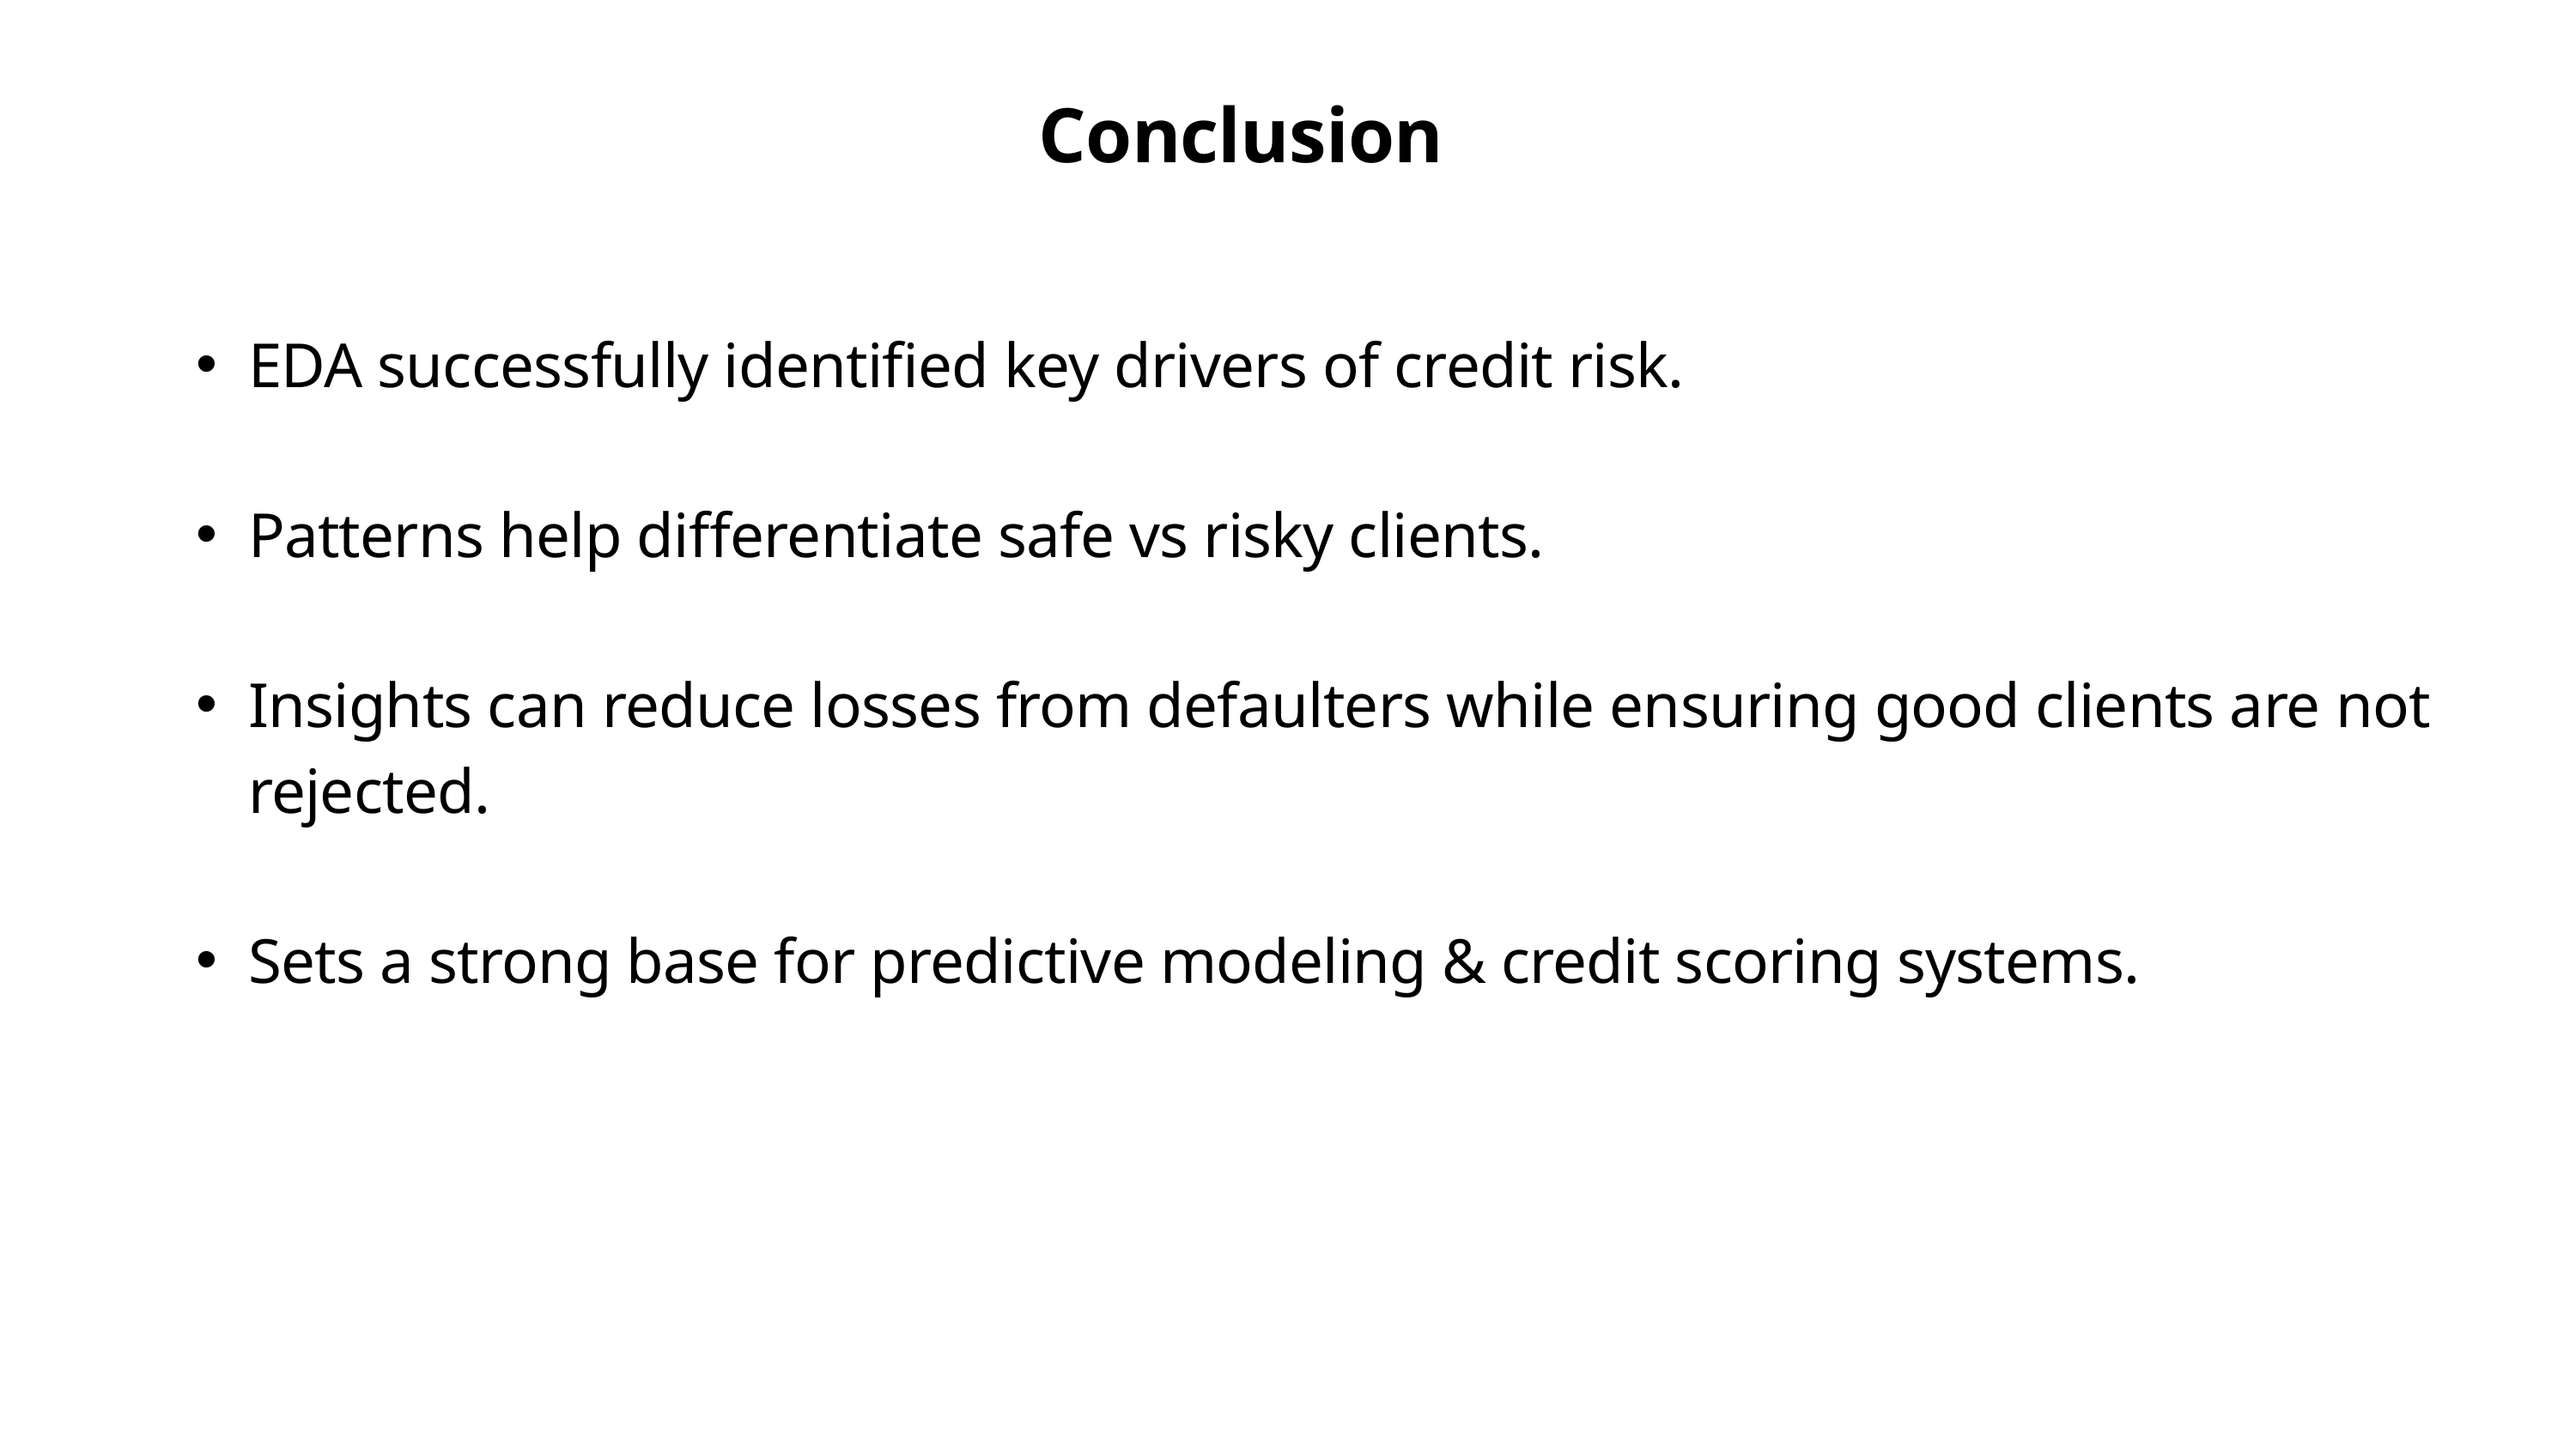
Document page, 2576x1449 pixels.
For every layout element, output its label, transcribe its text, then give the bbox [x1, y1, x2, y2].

text_box EDA successfully identified key drivers of credit risk. Patterns help differentiate safe vs risky clients. Insights can reduce losses from defaulters while ensuring good clients are not rejected. Sets a strong base for predictive modeling & credit scoring systems. [144, 314, 2527, 1065]
text_box Conclusion [1022, 73, 1460, 179]
